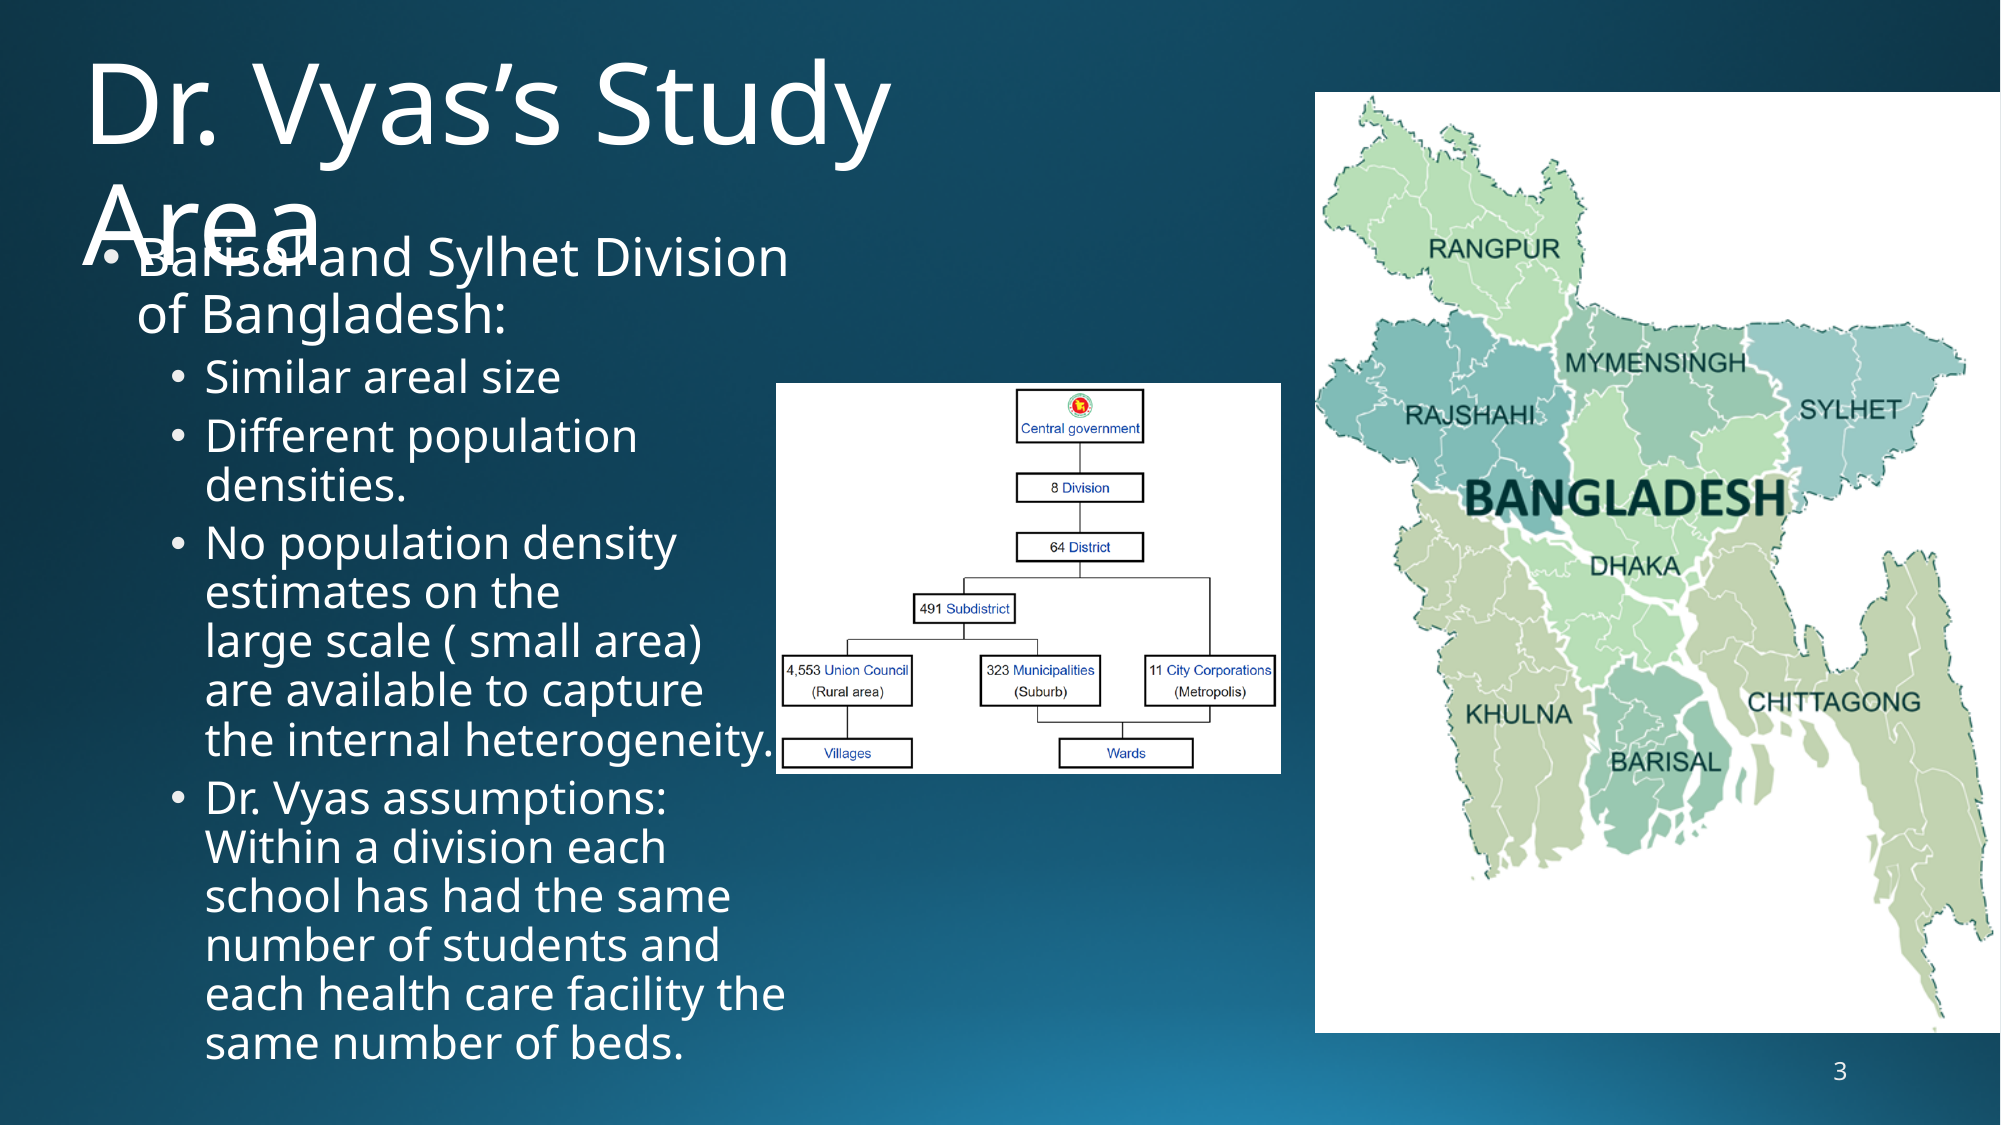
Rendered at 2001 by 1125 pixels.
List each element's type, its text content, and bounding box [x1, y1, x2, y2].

slide_number 3 [1412, 1042, 1863, 1103]
title Dr. Vyas’s Study Area [67, 59, 1105, 278]
picture [0, 0, 2001, 1125]
